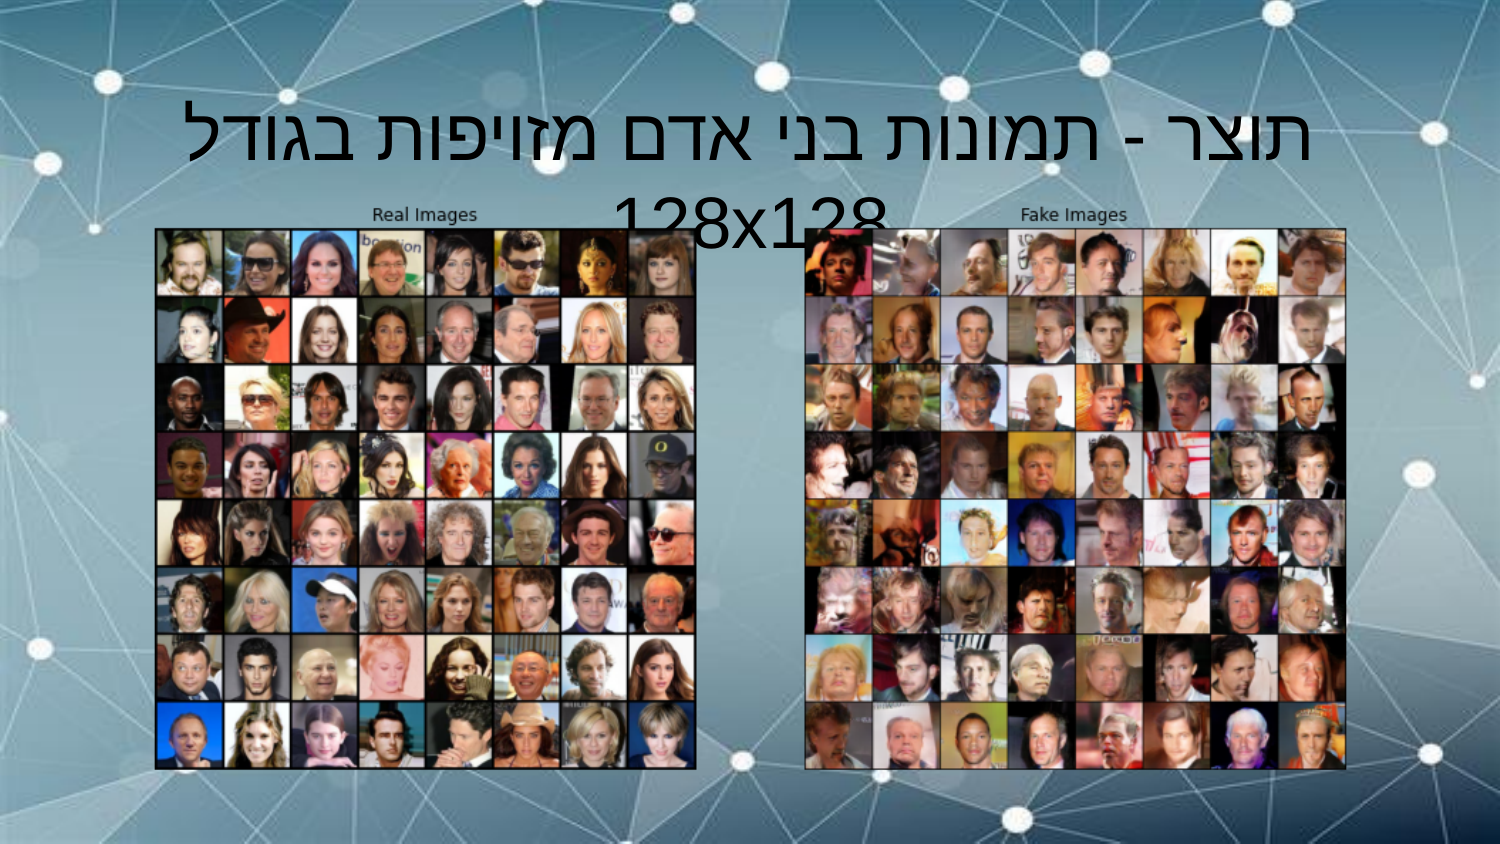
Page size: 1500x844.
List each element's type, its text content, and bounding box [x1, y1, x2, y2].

title תוצר - תמונות בני אדם מזויפות בגודל 128x128 [51, 72, 1449, 167]
picture [0, 0, 1500, 844]
